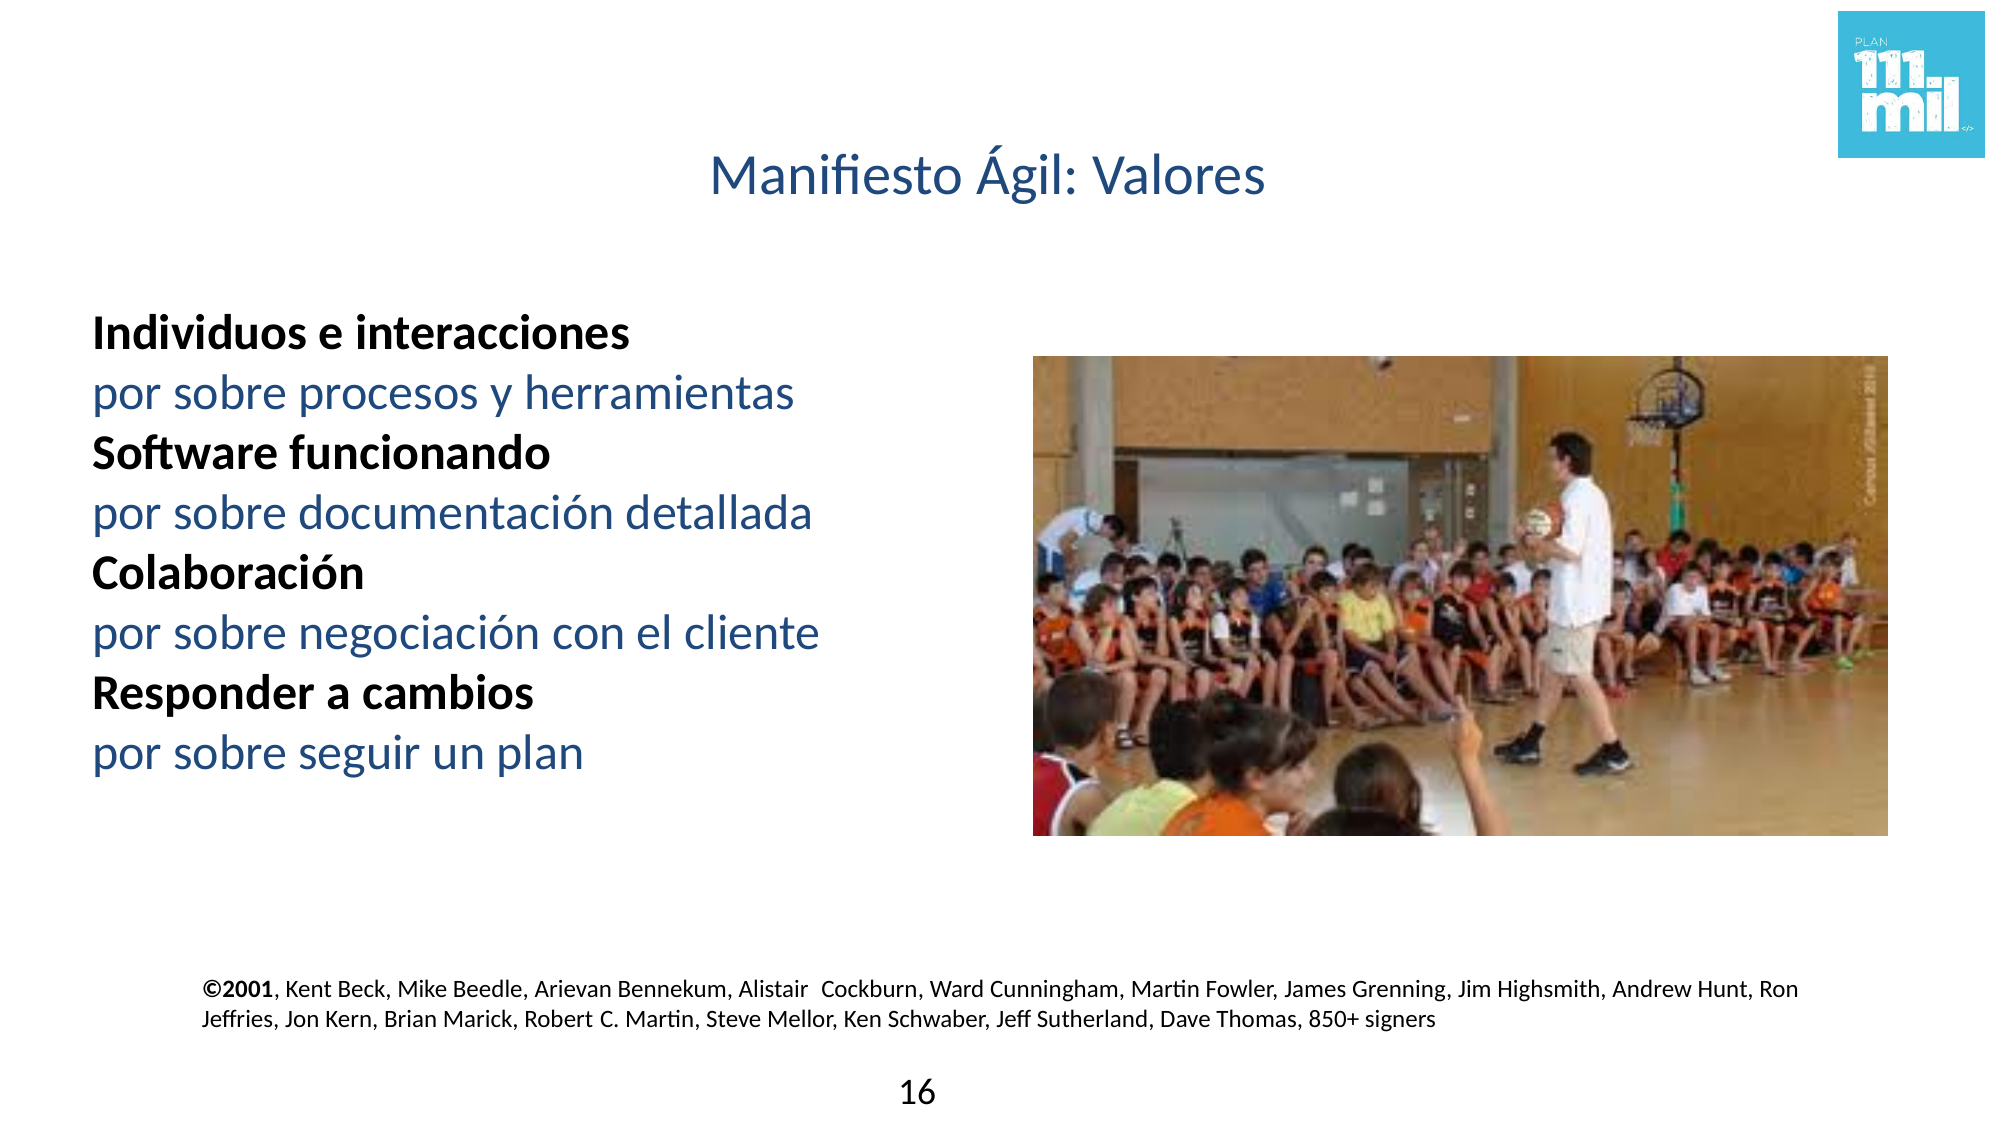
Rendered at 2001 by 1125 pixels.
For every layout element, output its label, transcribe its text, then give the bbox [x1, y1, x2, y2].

picture [1838, 11, 1985, 158]
picture [1033, 356, 1889, 836]
title Manifiesto Ágil: Valores [137, 136, 1838, 215]
text_box ©2001, Kent Beck, Mike Beedle, Arievan Bennekum, Alistair Cockburn, Ward Cunningham, Martin Fowler, James Grenning, Jim Highsmith, Andrew Hunt, Ron Jeffries, Jon Kern, Brian Marick, Robert C. Martin, Steve Mellor, Ken Schwaber, Jeff Sutherland, Dave Thomas, 850+ signers [184, 964, 1861, 1041]
list Individuos e interacciones por sobre procesos y herramientas Software funcionando por sobre documentación detallada Colaboración por sobre negociación con el cliente Responder a cambios por sobre seguir un plan [92, 299, 1097, 750]
